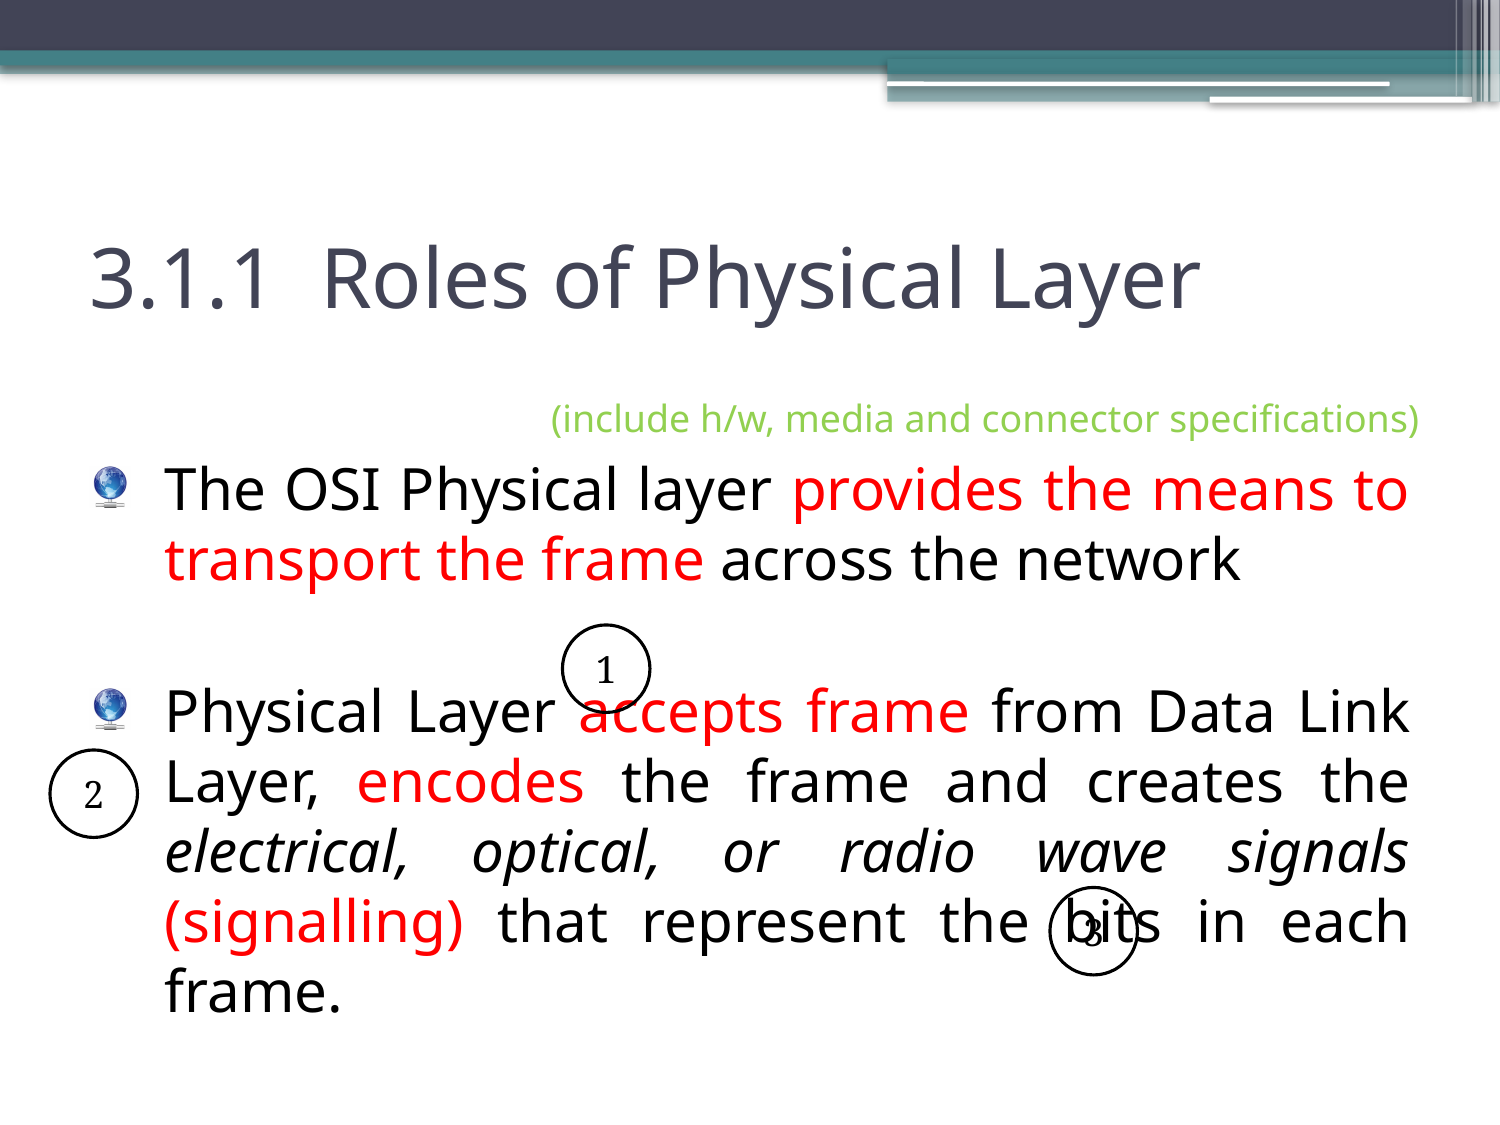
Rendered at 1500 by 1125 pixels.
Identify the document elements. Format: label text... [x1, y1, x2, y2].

text_box 2 [48, 748, 140, 840]
picture [89, 688, 131, 730]
title 3.1.1 Roles of Physical Layer [75, 187, 1425, 363]
list The OSI Physical layer provides the means to transport the frame across the network Physical Layer accepts frame from Data Link Layer, encodes the frame and creates the electrical, optical, or radio wave signals (signalling) that represent the bits in each frame. [75, 368, 1425, 1079]
picture [89, 466, 131, 508]
text_box (include h/w, media and connector specifications) [536, 387, 1435, 448]
text_box 1 [560, 623, 652, 715]
text_box 3 [1048, 885, 1140, 977]
